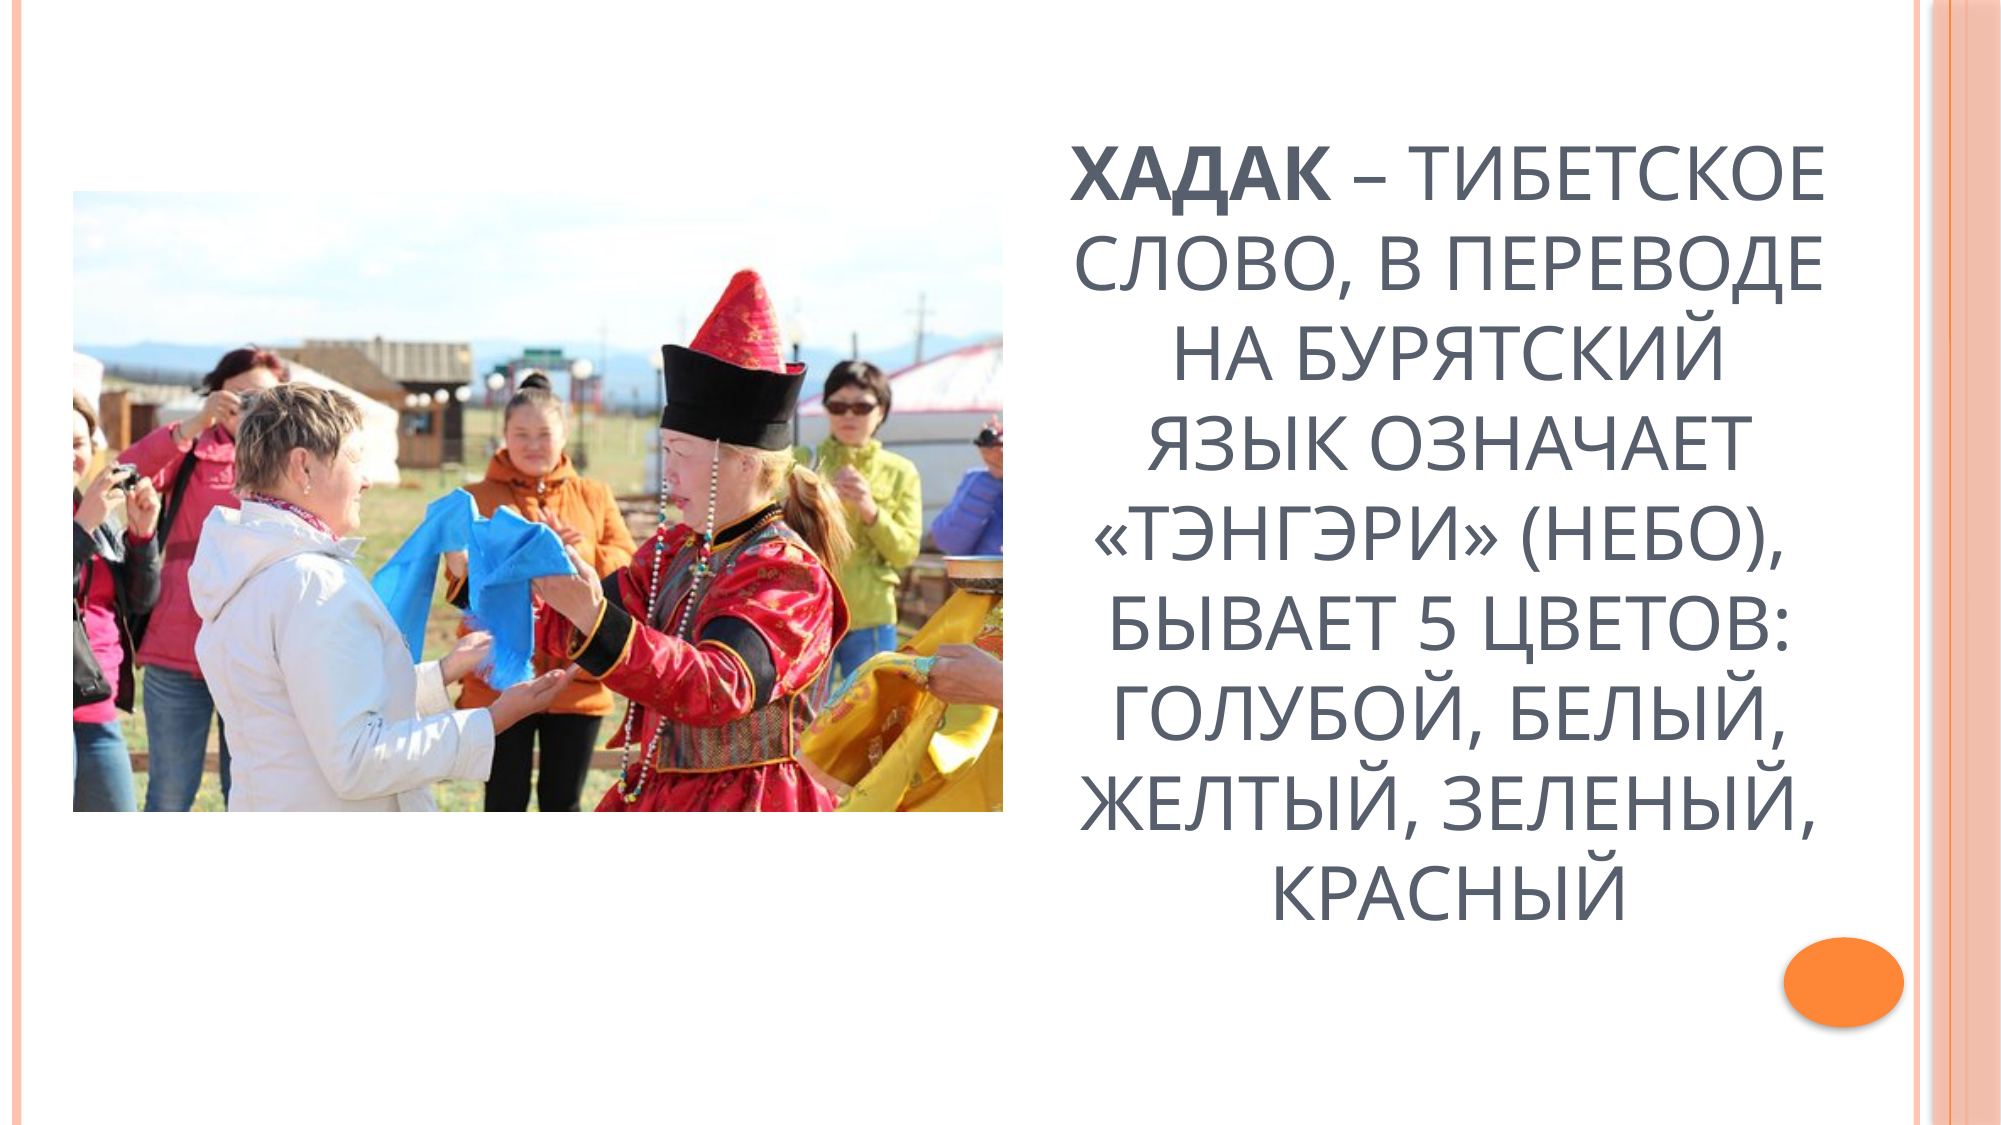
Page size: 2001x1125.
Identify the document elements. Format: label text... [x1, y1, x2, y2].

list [72, 190, 1004, 812]
title Хадак – тибетское слово, в переводе на бурятский язык означает «Тэнгэри» (небо), бывает 5 цветов: голубой, белый, желтый, зеленый, красный [1045, 755, 1854, 943]
